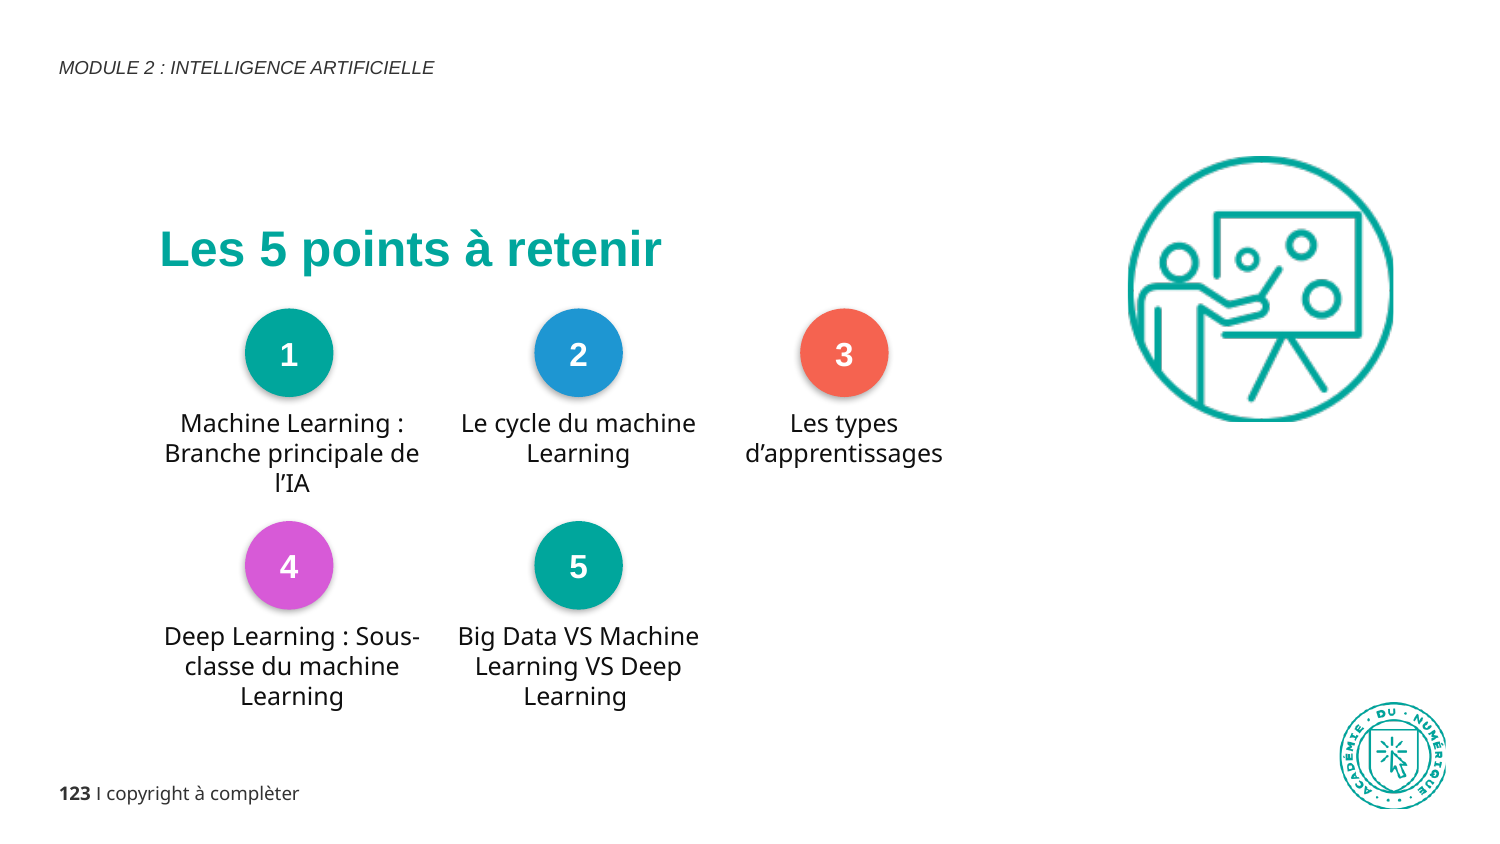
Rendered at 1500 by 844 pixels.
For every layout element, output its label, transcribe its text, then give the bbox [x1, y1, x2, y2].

text_box Les types d’apprentissages [711, 408, 978, 458]
text_box Machine Learning : Branche principale de l’IA [159, 408, 426, 458]
text_box MODULE 2 : INTELLIGENCE ARTIFICIELLE [58, 55, 520, 93]
text_box 2 [533, 307, 624, 398]
text_box Deep Learning : Sous-classe du machine Learning [159, 620, 426, 670]
picture [1127, 155, 1394, 423]
text_box 4 [244, 520, 335, 611]
text_box Le cycle du machine Learning [445, 408, 711, 458]
text_box 1 [244, 307, 335, 398]
text_box Big Data VS Machine Learning VS Deep Learning [445, 620, 712, 670]
text_box 3 [799, 307, 890, 398]
text_box 5 [533, 520, 624, 611]
text_box Les 5 points à retenir [159, 215, 859, 305]
